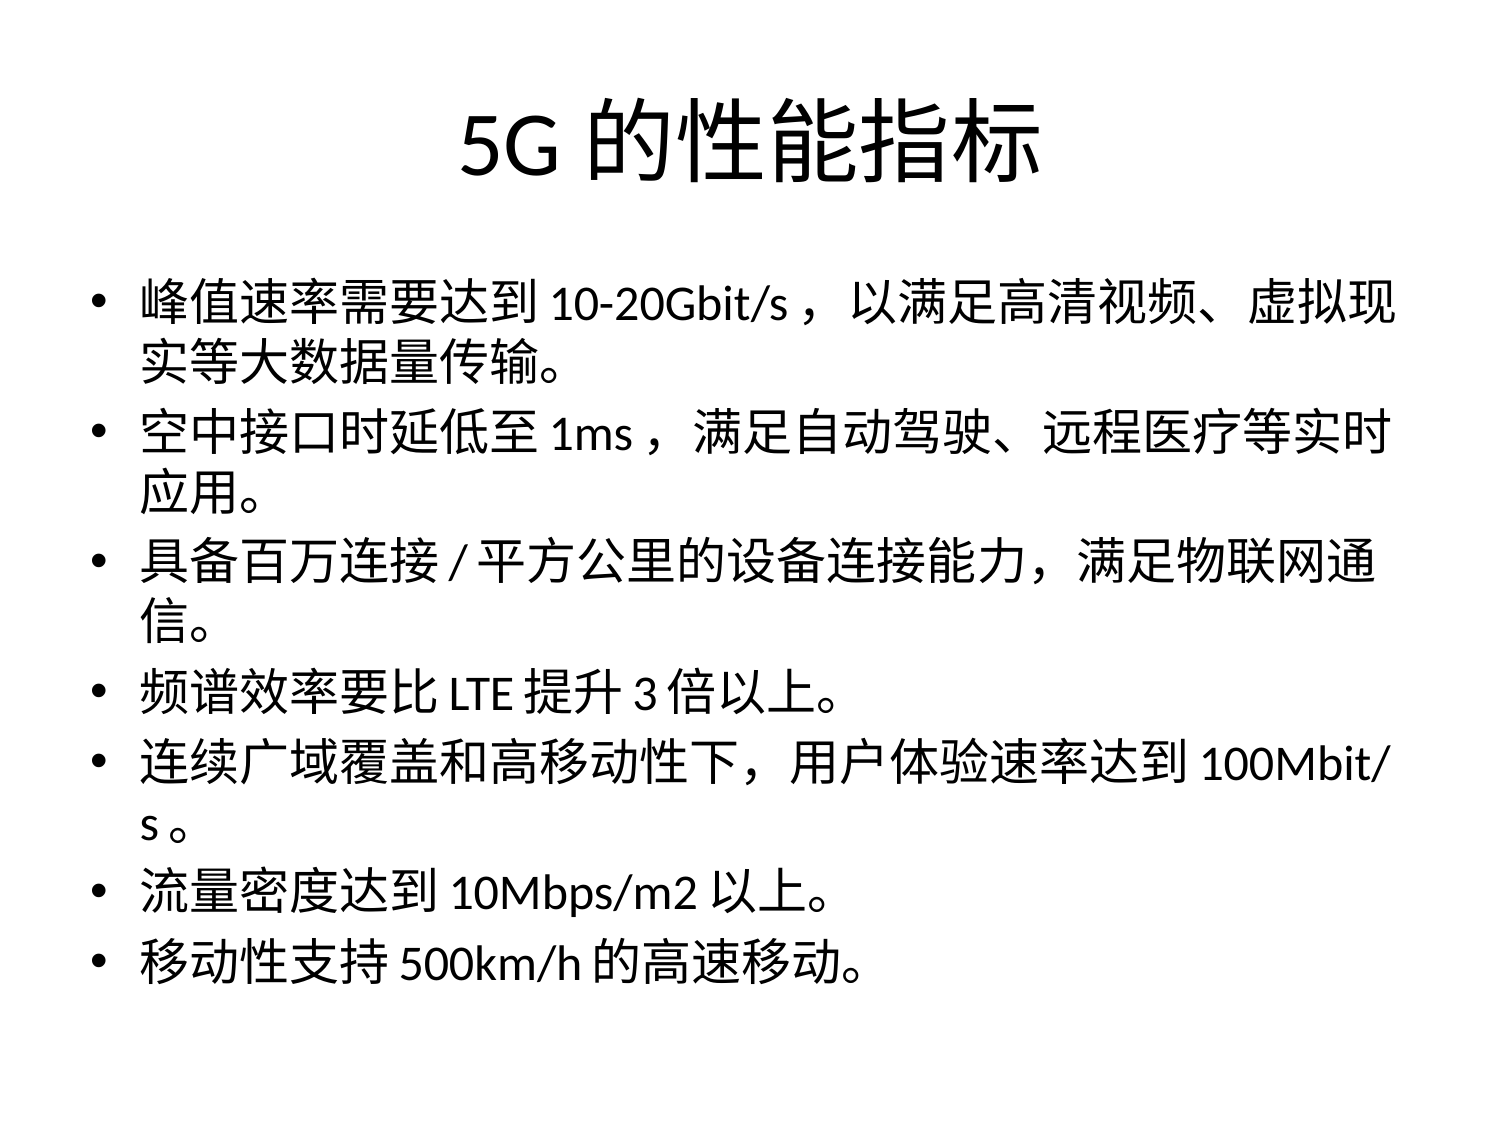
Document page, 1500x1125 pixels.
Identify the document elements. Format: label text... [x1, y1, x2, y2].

title 5G的性能指标 [75, 45, 1425, 233]
list 峰值速率需要达到10-20Gbit/s，以满足高清视频、虚拟现实等大数据量传输。 空中接口时延低至1ms，满足自动驾驶、远程医疗等实时应用。 具备百万连接/平方公里的设备连接能力，满足物联网通信。 频谱效率要比LTE提升3倍以上。 连续广域覆盖和高移动性下，用户体验速率达到100Mbit/s。 流量密度达到10Mbps/m2以上。 移动性支持500km/h的高速移动。 [75, 262, 1425, 1005]
